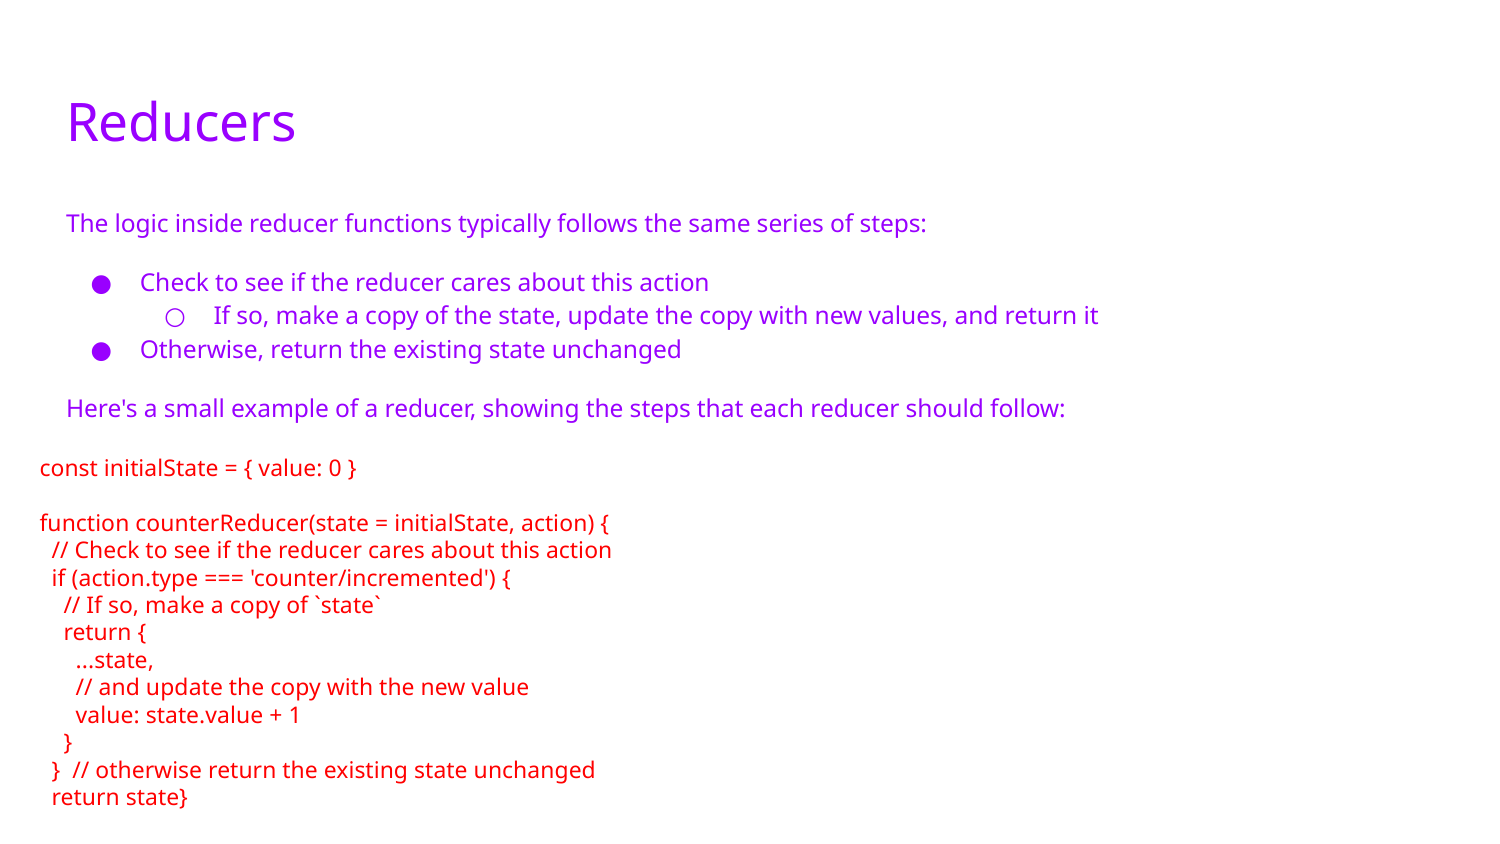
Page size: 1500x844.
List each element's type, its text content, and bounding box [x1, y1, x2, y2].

text_box const initialState = { value: 0 } function counterReducer(state = initialState, action) { // Check to see if the reducer cares about this action if (action.type === 'counter/incremented') { // If so, make a copy of `state` return { ...state, // and update the copy with the new value value: state.value + 1 } } // otherwise return the existing state unchanged return state} [24, 438, 1478, 826]
title Reducers [51, 72, 1449, 167]
list The logic inside reducer functions typically follows the same series of steps: Check to see if the reducer cares about this action If so, make a copy of the state, update the copy with new values, and return it Otherwise, return the existing state unchanged Here's a small example of a reducer, showing the steps that each reducer should follow: [51, 189, 1449, 438]
